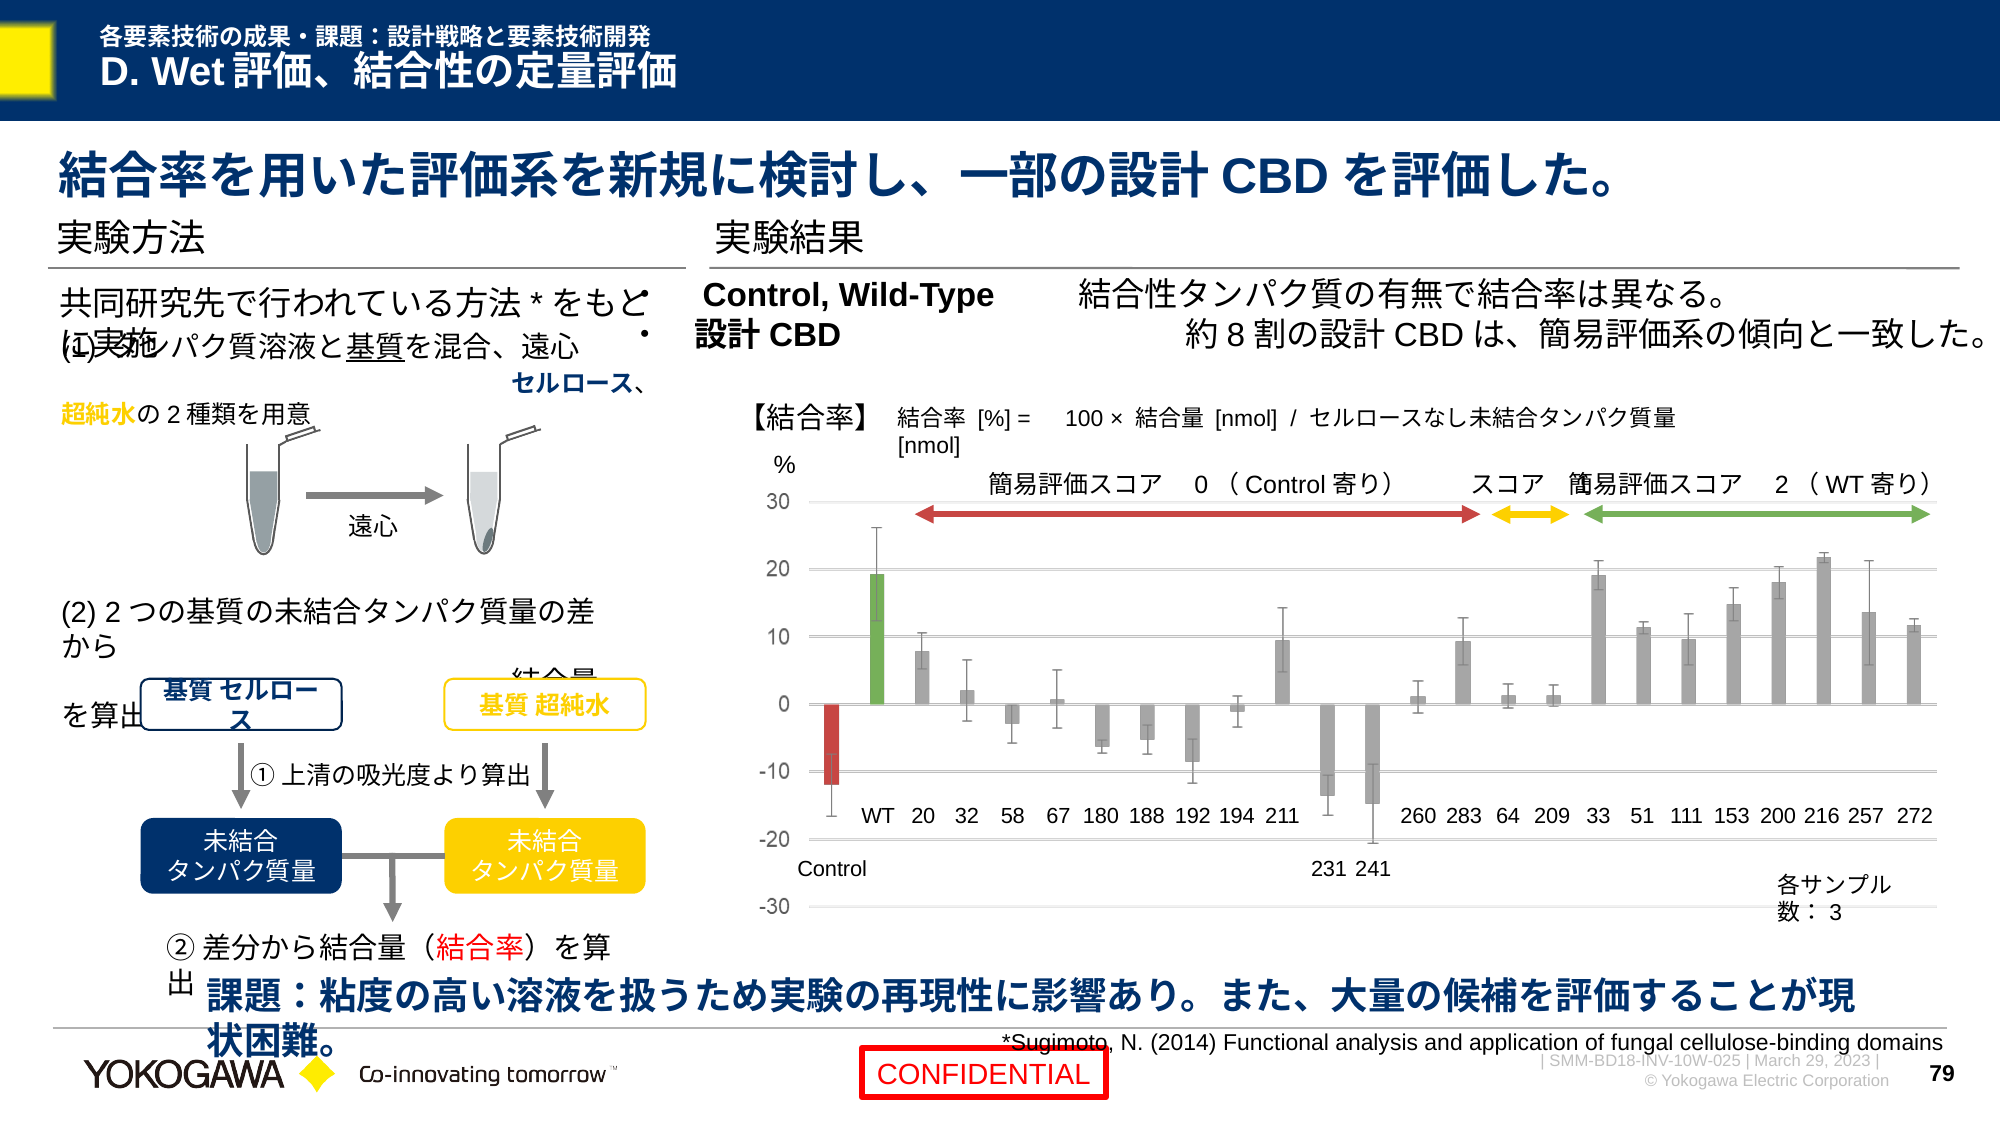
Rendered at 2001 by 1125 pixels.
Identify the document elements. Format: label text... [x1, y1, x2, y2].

text_box 結合率を用いた評価系を新規に検討し、一部の設計CBDを評価した。 [44, 135, 2000, 211]
picture [83, 1055, 617, 1093]
text_box ②差分から結合量（結合率）を算出 [151, 921, 635, 1007]
picture [745, 479, 1960, 930]
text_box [467, 425, 544, 554]
title 各要素技術の成果・課題：設計戦略と要素技術開発 D. Wet評価、結合性の定量評価 [84, 17, 1955, 103]
text_box (2) 2つの基質の未結合タンパク質量の差から 結合量を算出 [46, 585, 633, 741]
text_box 簡易評価スコア 0（Control寄り） [973, 466, 1422, 479]
text_box スコア 1 [1455, 466, 1606, 479]
text_box 基質 超純水 [443, 677, 647, 731]
text_box ・ Control, Wild-Type 結合性タンパク質の有無で結合率は異なる。 ・ 設計CBD 約8割の設計CBDは、簡易評価系の傾向と一致した。 [613, 265, 2000, 361]
text_box *Sugimoto, N. (2014) Functional analysis and application of fungal cellulose-binding domains [1897, 1020, 1977, 1063]
text_box 簡易評価スコア 2（WT寄り） [1606, 460, 1961, 506]
text_box 未結合 タンパク質量 [443, 816, 647, 895]
text_box 遠心 [334, 502, 414, 548]
text_box (1) タンパク質溶液と基質を混合、遠心 セルロース、超純水の2種類を用意 [46, 370, 669, 437]
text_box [247, 425, 323, 555]
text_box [699, 207, 1960, 269]
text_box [40, 207, 686, 268]
text_box ①上清の吸光度より算出 [244, 752, 542, 797]
text_box 結合率 [%] = 100 × 結合量 [nmol] / セルロースなし未結合タンパク質量 [nmol] [883, 396, 1699, 466]
text_box 基質 セルロース [139, 677, 343, 731]
text_box 共同研究先で行われている方法*をもとに実施 [44, 274, 697, 370]
text_box 課題：粘度の高い溶液を扱うため実験の再現性に影響あり。また、大量の候補を評価することが現状困難。 [191, 964, 1897, 1069]
slide_number 79 [1904, 1063, 1970, 1103]
text_box 未結合 タンパク質量 [139, 816, 343, 895]
text_box 【結合率】 [722, 391, 899, 442]
text_box % [758, 442, 811, 479]
picture [0, 6, 69, 115]
